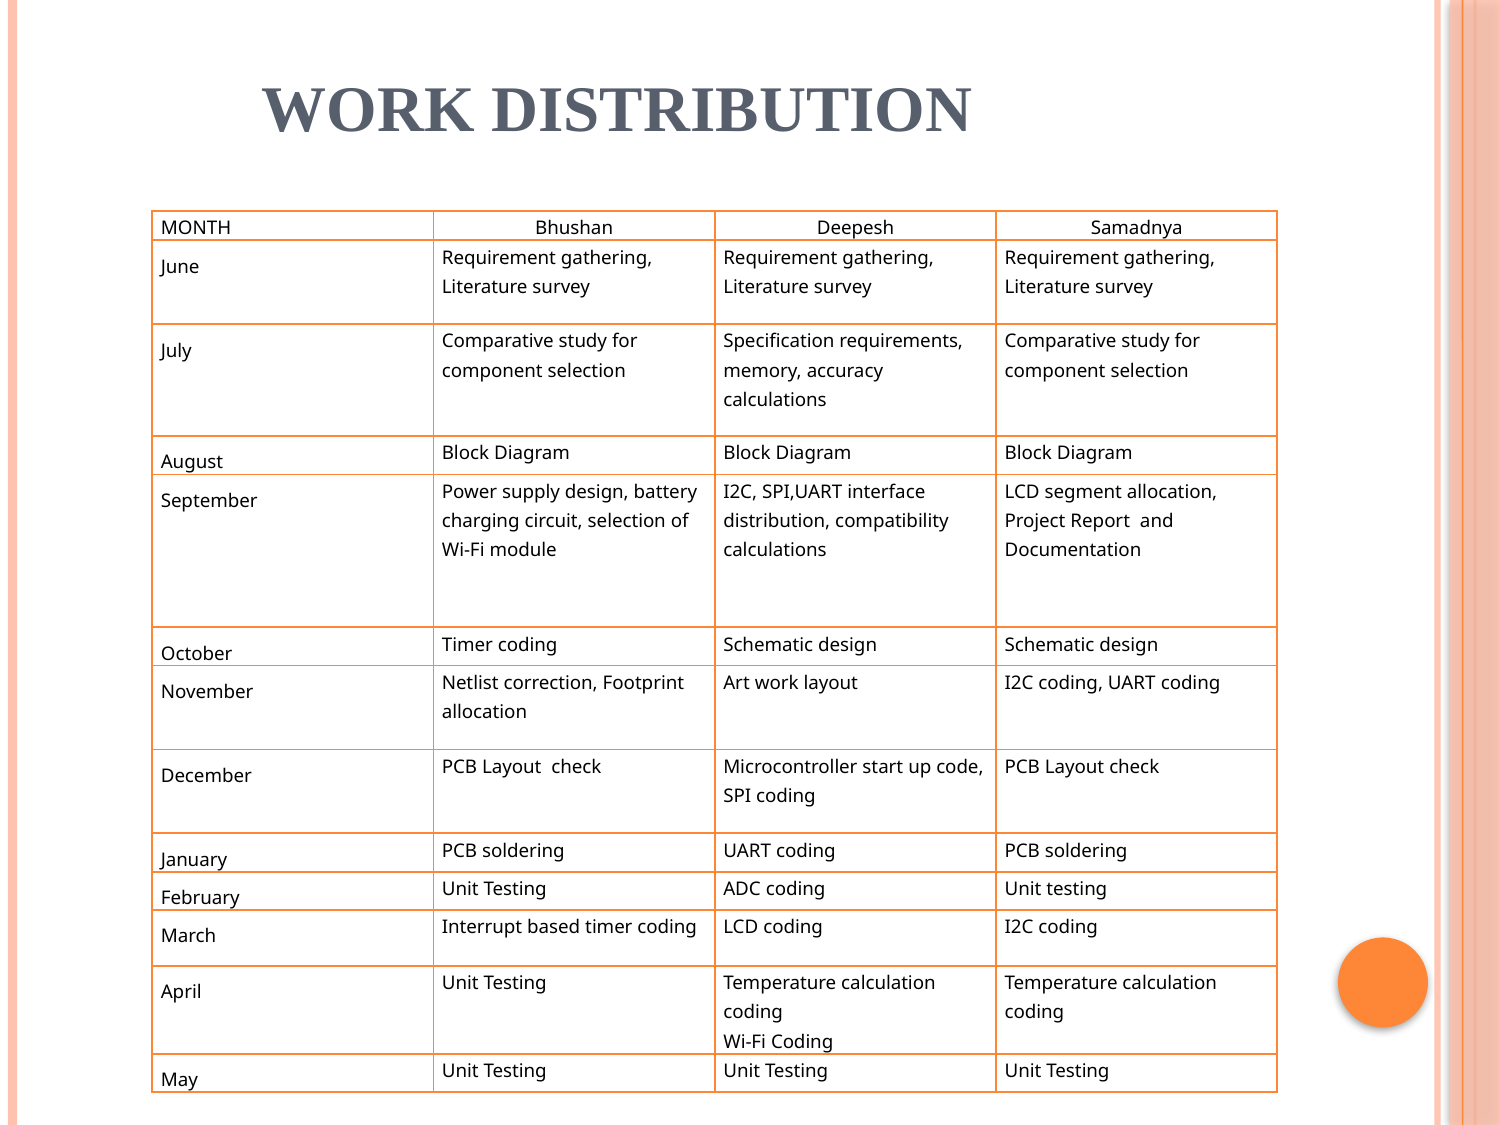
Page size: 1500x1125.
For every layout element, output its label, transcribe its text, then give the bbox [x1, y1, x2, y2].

table_cell Temperature calculation coding Wi-Fi Coding [716, 967, 995, 1053]
table_cell Netlist correction, Footprint allocation [434, 666, 714, 749]
table_cell Unit testing [997, 873, 1276, 909]
table_cell March [153, 911, 433, 965]
table_header MONTH [153, 212, 433, 239]
table_cell April [153, 967, 433, 1053]
table_cell Specification requirements, memory, accuracy calculations [716, 325, 995, 435]
table_cell January [153, 834, 433, 871]
table_cell LCD coding [716, 911, 995, 965]
table_header Samadnya [997, 212, 1276, 239]
table_cell Requirement gathering, Literature survey [997, 241, 1276, 323]
table_cell Microcontroller start up code, SPI coding [716, 750, 995, 832]
table_cell July [153, 325, 433, 435]
table_cell Interrupt based timer coding [434, 911, 714, 965]
table_cell Requirement gathering, Literature survey [716, 241, 995, 323]
table_cell Art work layout [716, 666, 995, 749]
table_cell Requirement gathering, Literature survey [434, 241, 714, 323]
table_cell PCB Layout check [997, 750, 1276, 832]
table_cell Unit Testing [434, 873, 714, 909]
table_cell Unit Testing [434, 967, 714, 1053]
table_cell Timer coding [434, 628, 714, 665]
table_cell PCB soldering [434, 834, 714, 871]
table_cell Schematic design [716, 628, 995, 665]
table_cell Comparative study for component selection [997, 325, 1276, 435]
table_cell September [153, 475, 433, 626]
table_cell June [153, 241, 433, 323]
table_cell Temperature calculation coding [997, 967, 1276, 1053]
table_cell LCD segment allocation, Project Report and Documentation [997, 475, 1276, 626]
table_cell Block Diagram [716, 437, 995, 474]
table_cell October [153, 628, 433, 665]
title WORK DISTRIBUTION [75, 58, 1161, 153]
table_cell PCB Layout check [434, 750, 714, 832]
table_cell Power supply design, battery charging circuit, selection of Wi-Fi module [434, 475, 714, 626]
table_cell Block Diagram [997, 437, 1276, 474]
table_header Bhushan [434, 212, 714, 239]
table_cell December [153, 750, 433, 832]
table_cell Block Diagram [434, 437, 714, 474]
table_cell ADC coding [716, 873, 995, 909]
table_cell UART coding [716, 834, 995, 871]
table_cell August [153, 437, 433, 474]
table_cell May [153, 1055, 433, 1091]
table_cell I2C coding, UART coding [997, 666, 1276, 749]
table_cell I2C, SPI,UART interface distribution, compatibility calculations [716, 475, 995, 626]
table_cell I2C coding [997, 911, 1276, 965]
table_header Deepesh [716, 212, 995, 239]
table_cell February [153, 873, 433, 909]
table_cell Unit Testing [997, 1055, 1276, 1091]
table_cell Comparative study for component selection [434, 325, 714, 435]
table_cell Unit Testing [434, 1055, 714, 1091]
table_cell November [153, 666, 433, 749]
table_cell PCB soldering [997, 834, 1276, 871]
table_cell Schematic design [997, 628, 1276, 665]
table_cell Unit Testing [716, 1055, 995, 1091]
